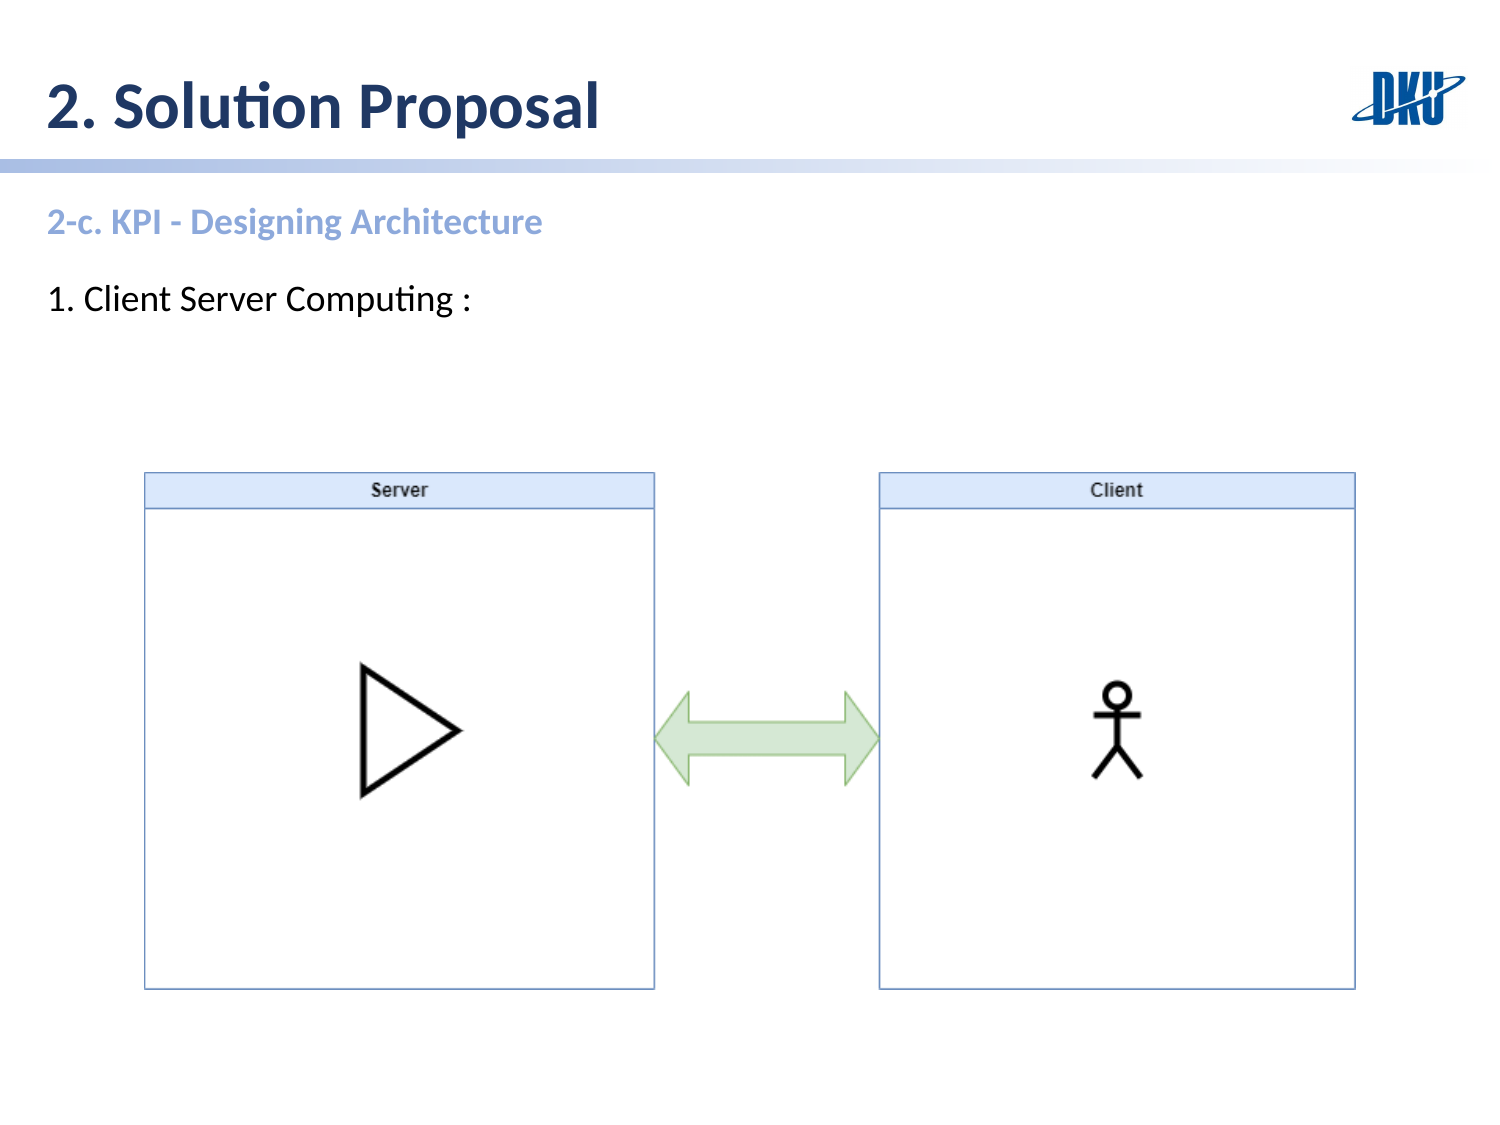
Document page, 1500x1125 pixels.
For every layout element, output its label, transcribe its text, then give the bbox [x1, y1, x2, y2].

picture [144, 471, 1356, 990]
text_box 1. Client Server Computing : [31, 266, 1356, 372]
text_box 2-c. KPI - Designing Architecture [31, 189, 951, 250]
text_box [0, 159, 1498, 173]
picture [1349, 66, 1469, 131]
text_box 2. Solution Proposal [31, 54, 1193, 149]
